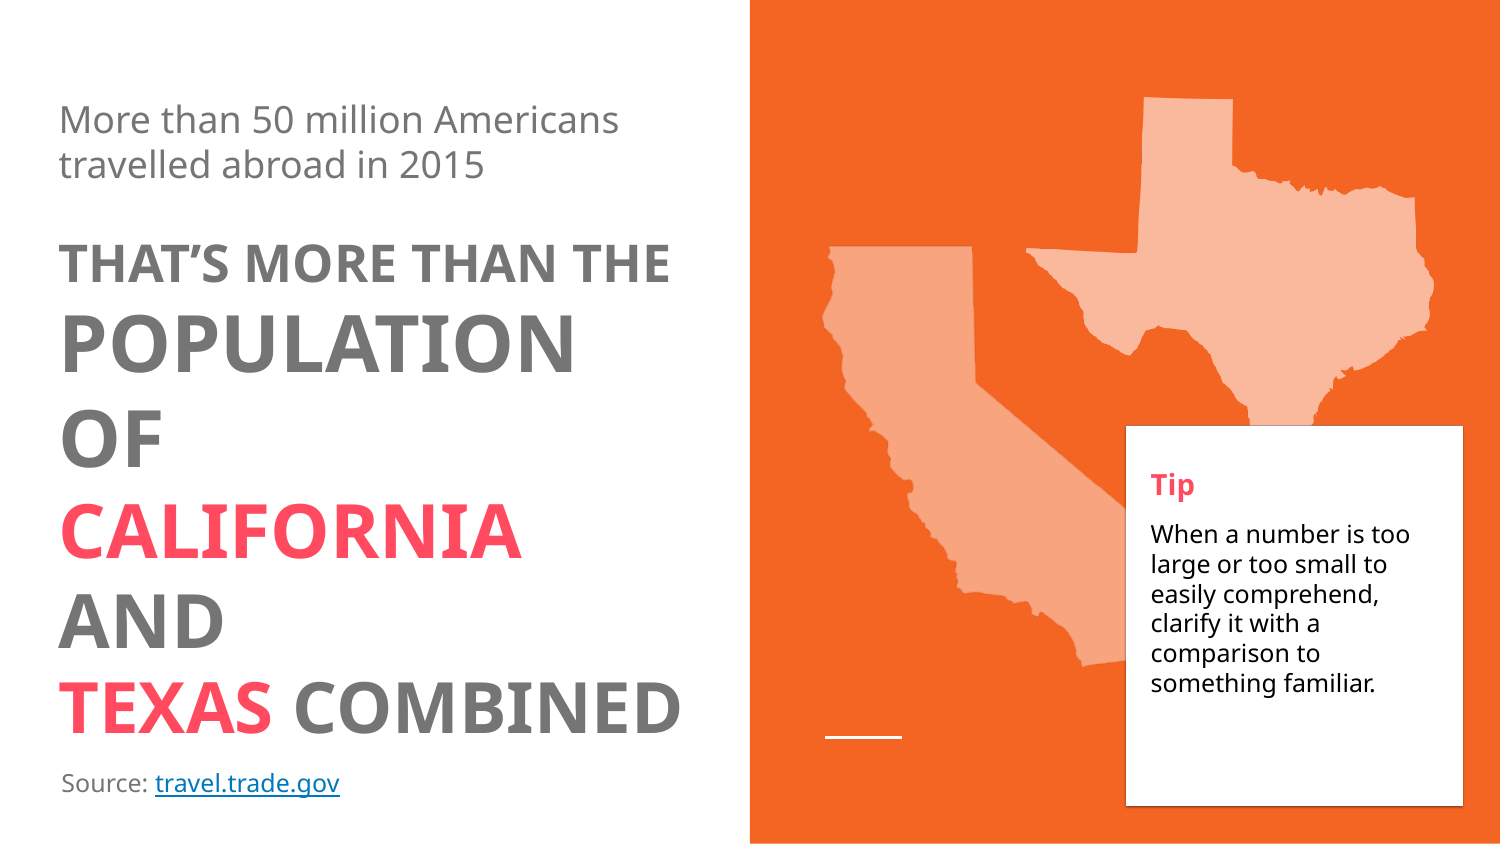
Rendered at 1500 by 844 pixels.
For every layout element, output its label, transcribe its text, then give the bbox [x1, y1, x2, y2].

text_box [1112, 409, 1476, 821]
text_box Source: travel.trade.gov [46, 763, 1071, 806]
title More than 50 million Americans travelled abroad in 2015 THAT’S MORE THAN THE POPULATION OF CALIFORNIA AND TEXAS COMBINED [43, 123, 708, 721]
picture [762, 77, 1435, 711]
